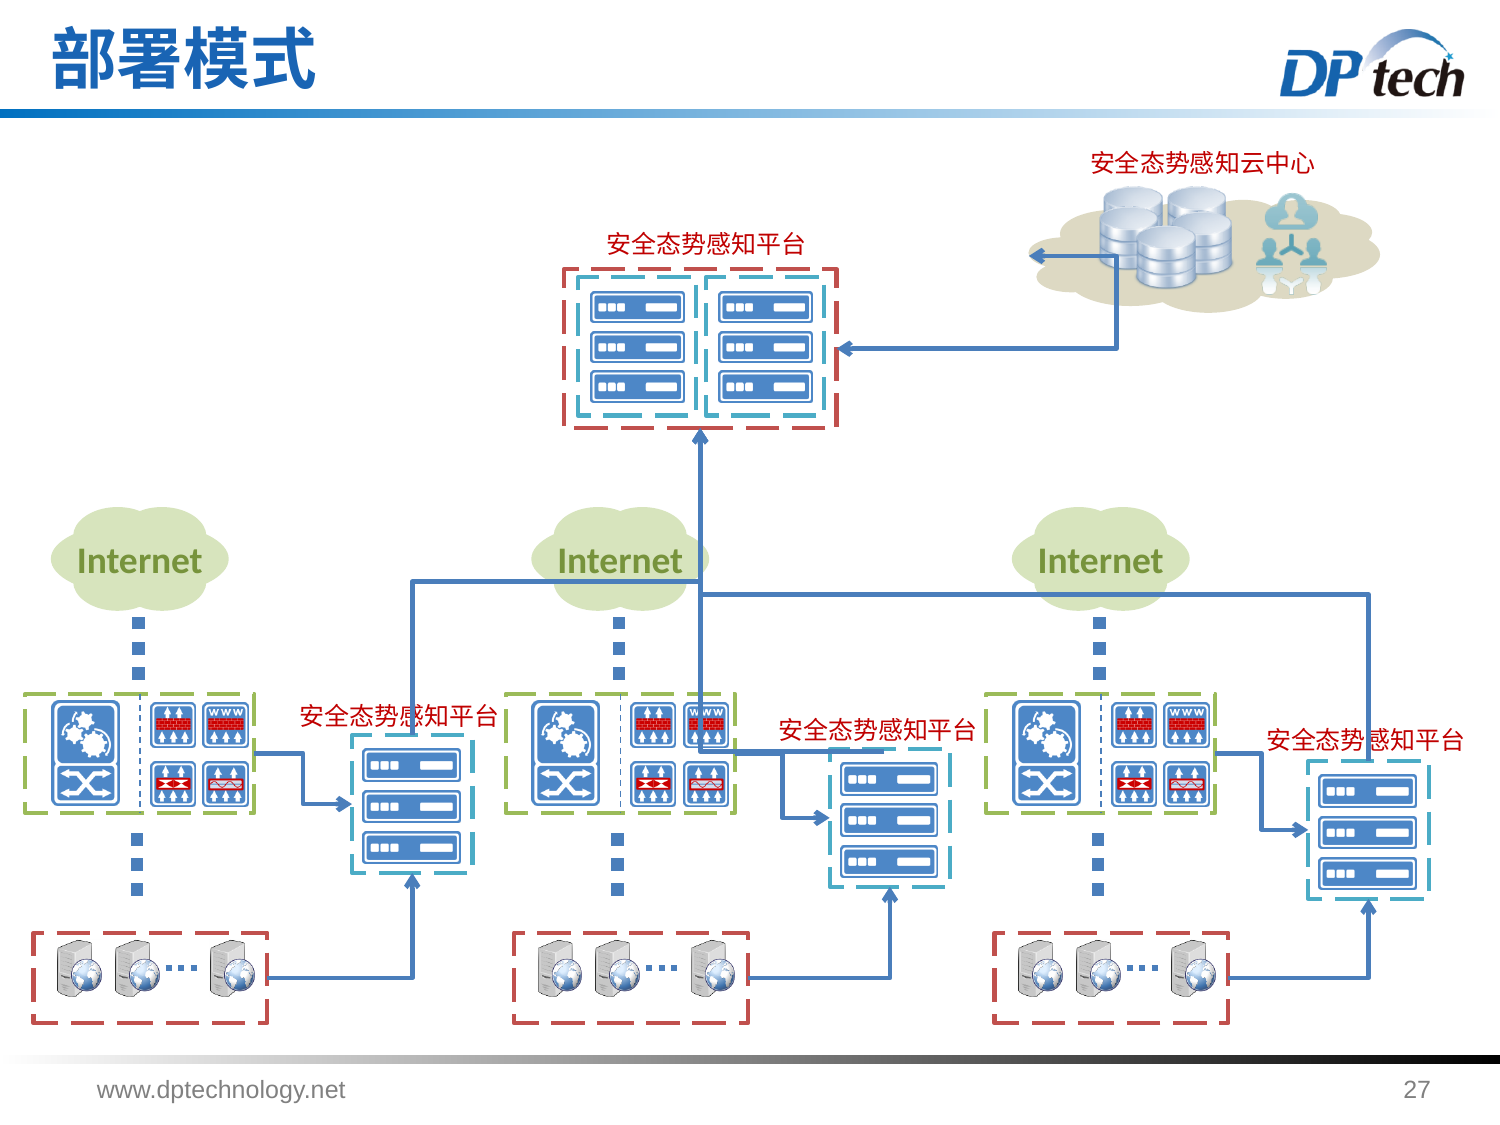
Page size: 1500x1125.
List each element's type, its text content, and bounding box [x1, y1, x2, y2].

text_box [24, 139, 1500, 1024]
text_box 部署模式 [35, 23, 1270, 90]
picture [1277, 29, 1465, 97]
